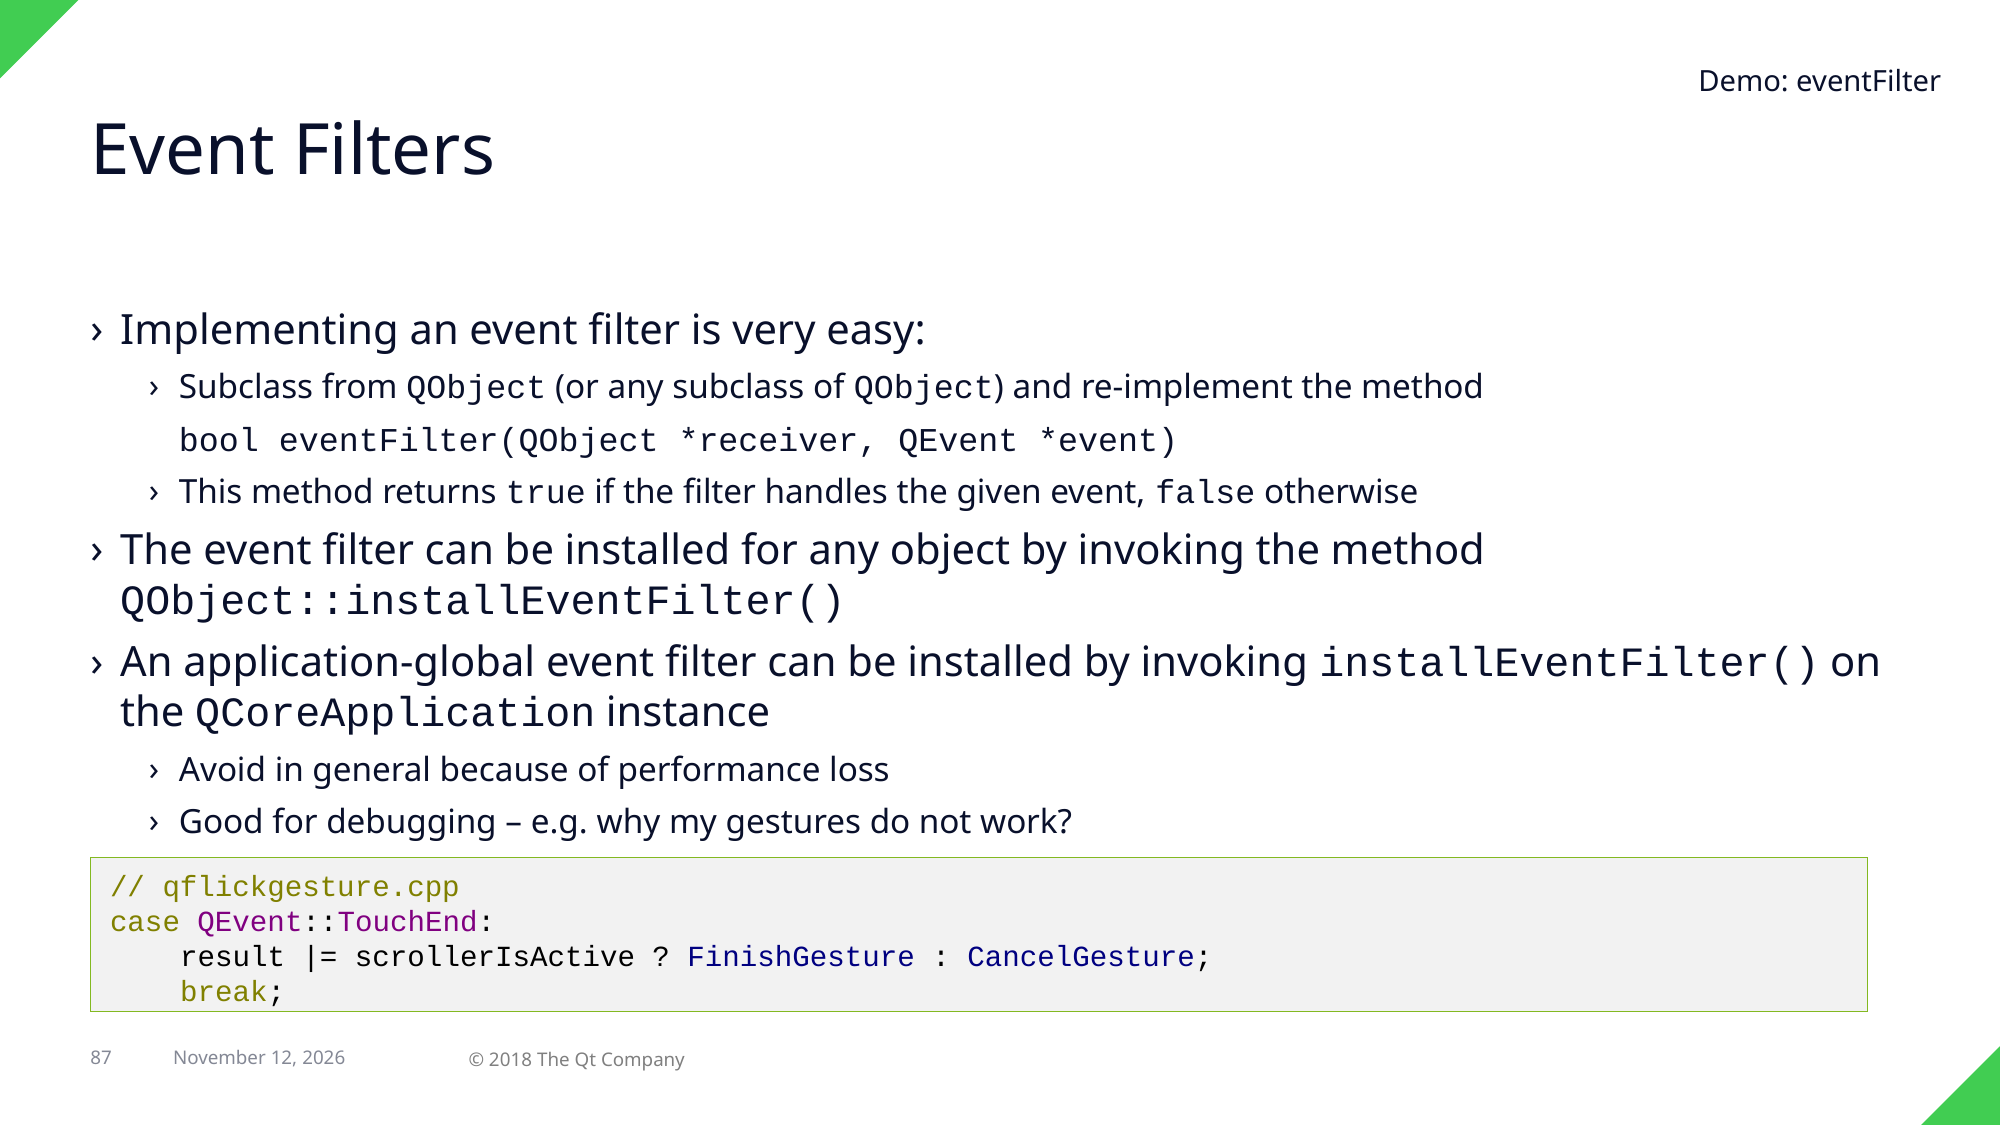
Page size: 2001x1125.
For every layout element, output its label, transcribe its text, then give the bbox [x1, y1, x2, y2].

slide_number 87 [90, 1046, 174, 1071]
list Implementing an event filter is very easy: Subclass from QObject (or any subclass of QObject) and re-implement the method bool eventFilter(QObject *receiver, QEvent *event) This method returns true if the filter handles the given event, false otherwise The event filter can be installed for any object by invoking the method QObject::installEventFilter() An application-global event filter can be installed by invoking installEventFilter() on the QCoreApplication instance Avoid in general because of performance loss Good for debugging – e.g. why my gestures do not work? [90, 302, 1910, 1012]
text_box Demo: eventFilter [1353, 54, 1956, 105]
text_box // qflickgesture.cpp case QEvent::TouchEnd: result |= scrollerIsActive ? FinishGesture : CancelGesture; break; [90, 857, 1868, 1012]
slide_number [174, 1046, 468, 1071]
footer © 2018 The Qt Company [468, 1046, 1910, 1071]
title Event Filters [90, 113, 1910, 268]
